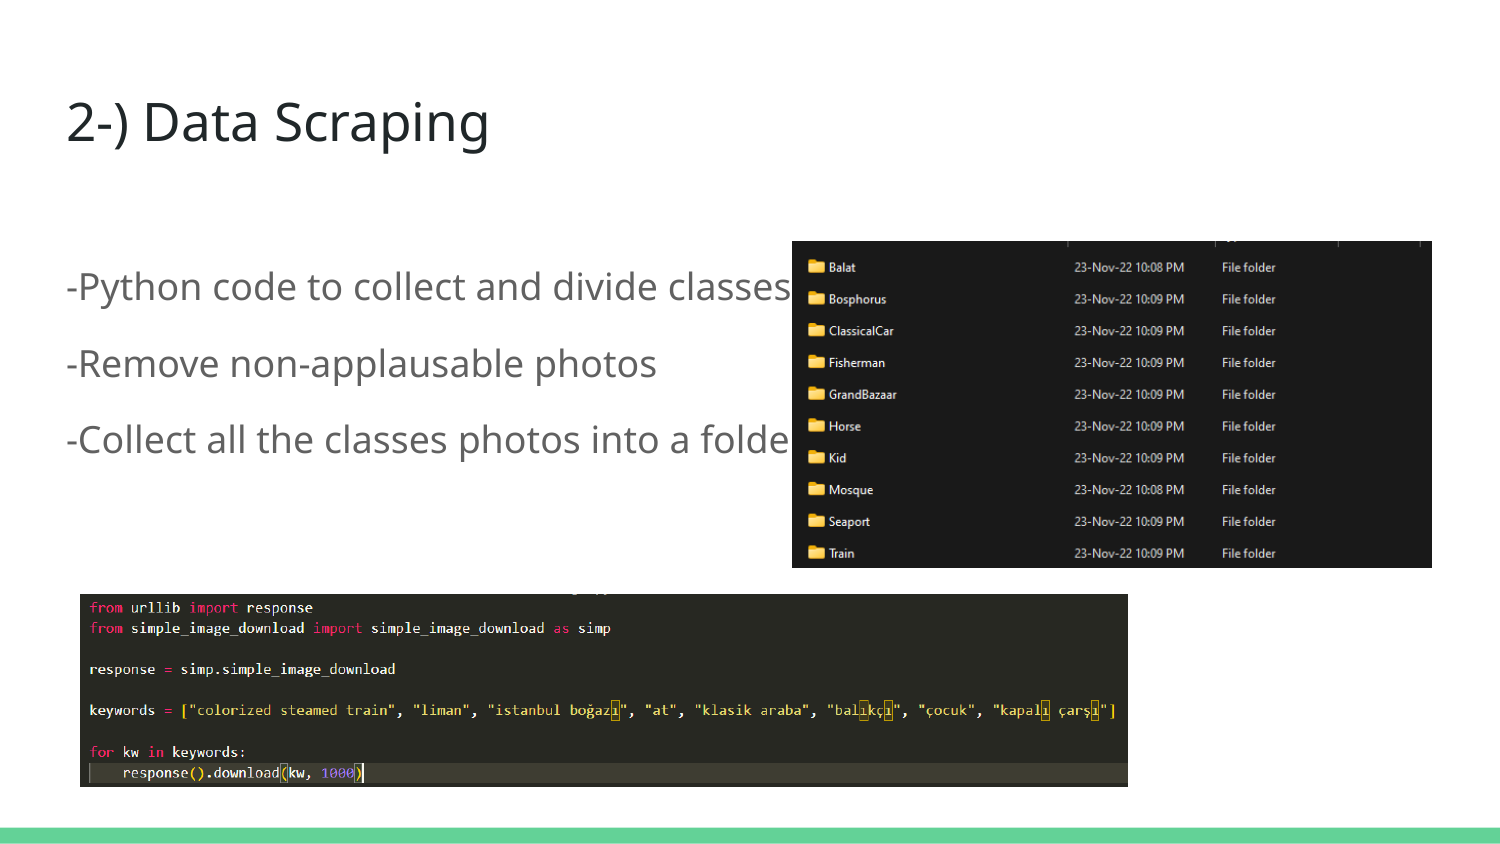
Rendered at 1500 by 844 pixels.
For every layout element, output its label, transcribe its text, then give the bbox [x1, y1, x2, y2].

picture [792, 240, 1433, 568]
picture [80, 594, 1128, 787]
title 2-) Data Scraping [51, 72, 1449, 167]
list -Python code to collect and divide classes. -Remove non-applausable photos -Collect all the classes photos into a folder. [51, 241, 1449, 802]
